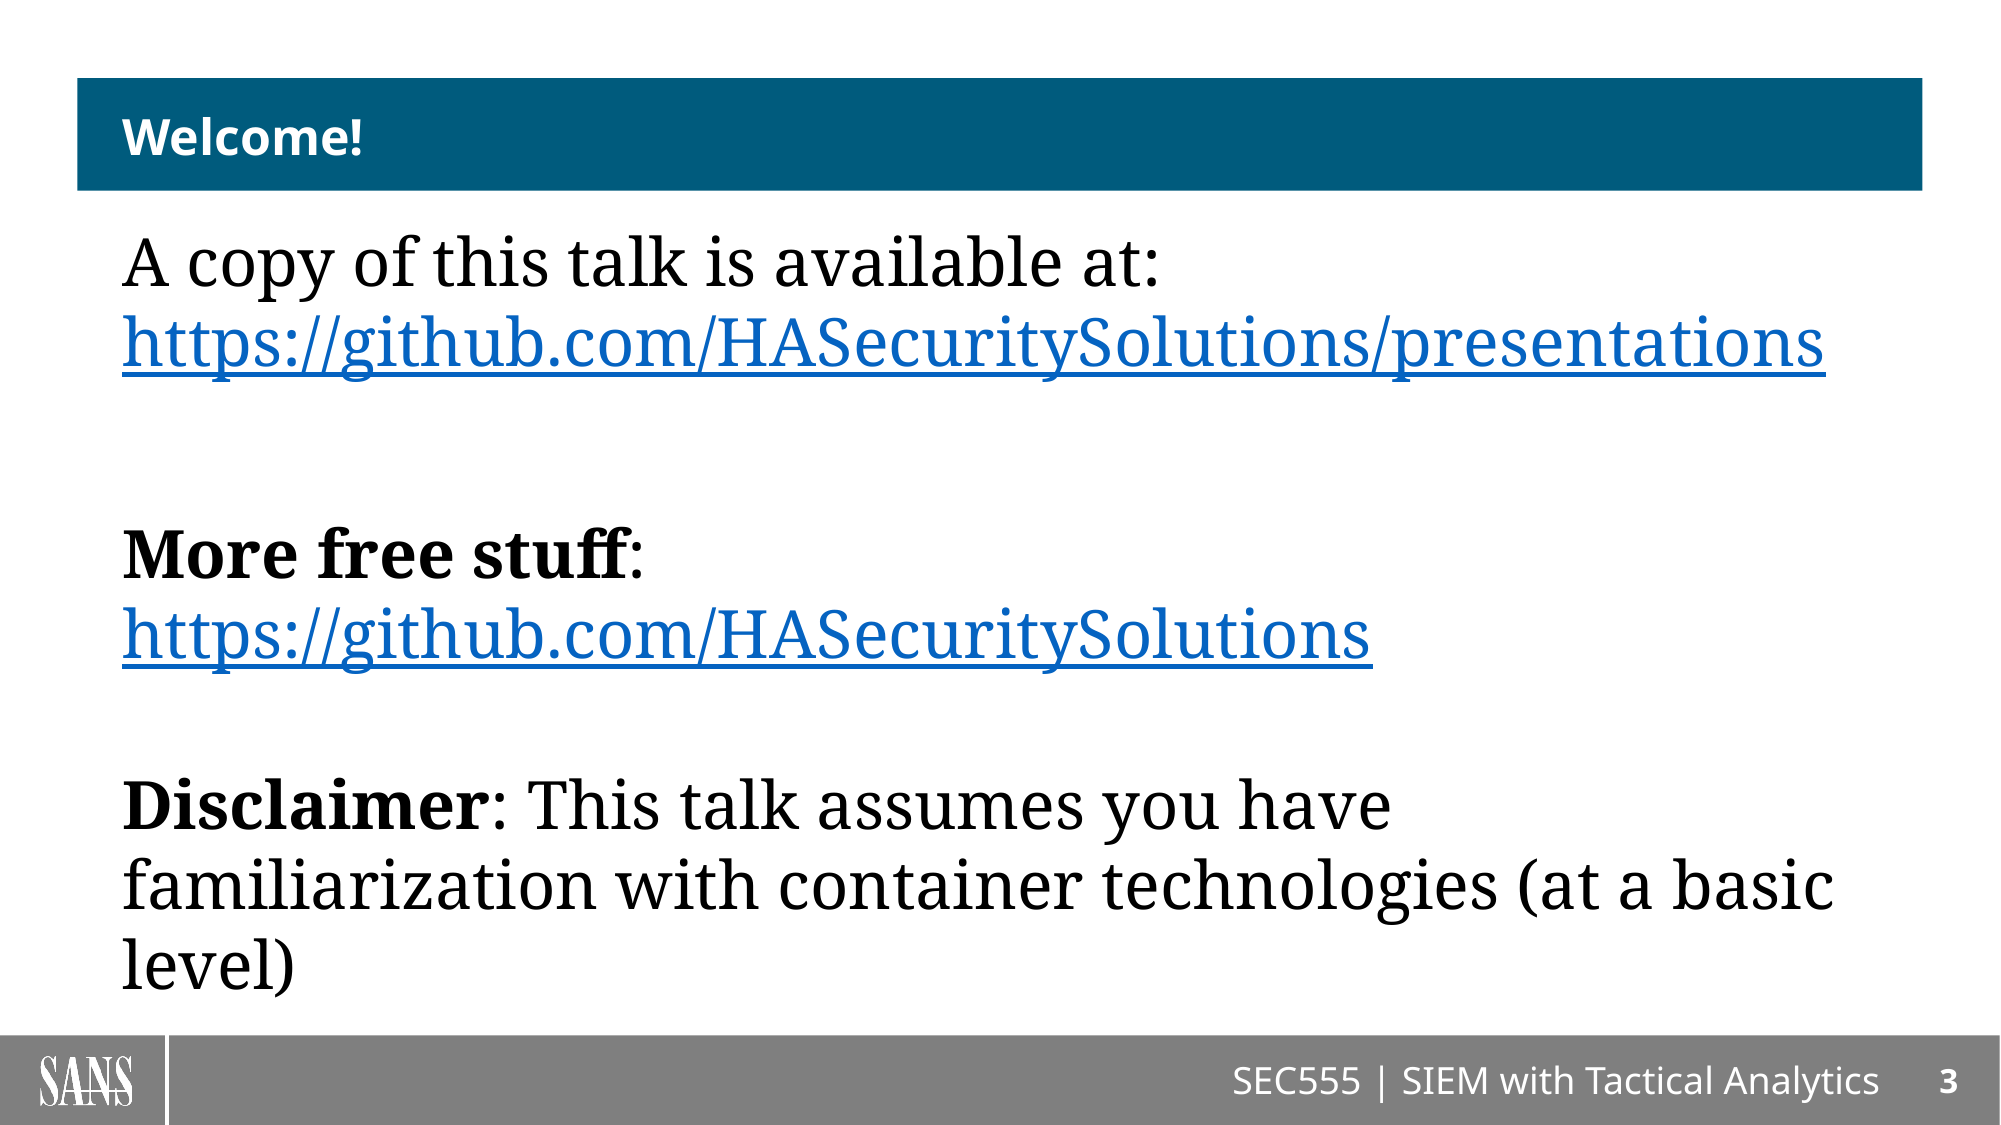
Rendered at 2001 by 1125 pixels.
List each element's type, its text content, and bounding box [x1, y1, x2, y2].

title Welcome! [107, 78, 1893, 191]
list A copy of this talk is available at: https://github.com/HASecuritySolutions/presentations More free stuff: https://github.com/HASecuritySolutions Disclaimer: This talk assumes you have familiarization with container technologies (at a basic level) [107, 212, 1893, 1013]
